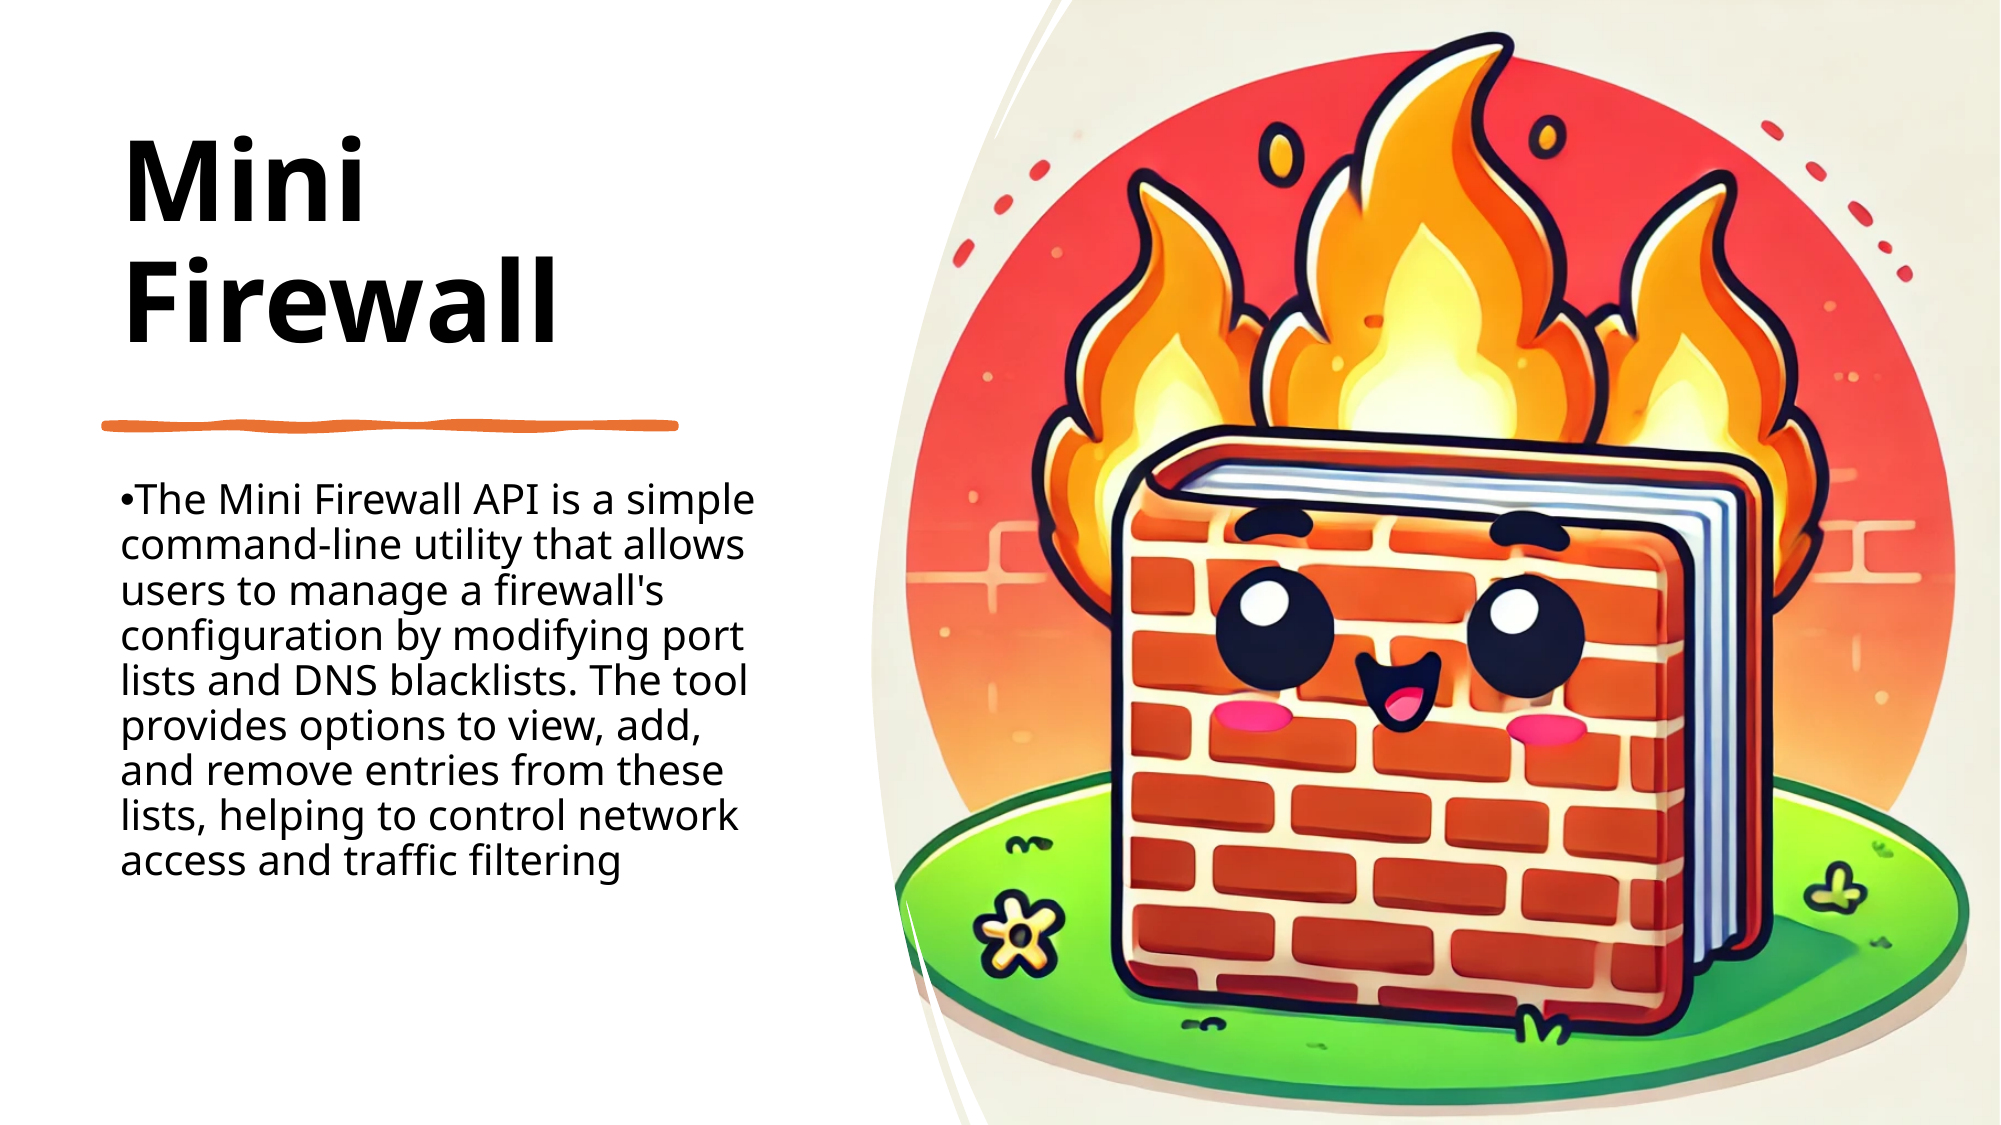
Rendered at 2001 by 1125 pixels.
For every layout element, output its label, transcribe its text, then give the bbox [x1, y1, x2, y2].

picture [870, 0, 2000, 1125]
subtitle The Mini Firewall API is a simple command-line utility that allows users to manage a firewall's configuration by modifying port lists and DNS blacklists. The tool provides options to view, add, and remove entries from these lists, helping to control network access and traffic filtering [105, 471, 802, 1054]
title Mini Firewall [105, 53, 822, 375]
text_box [0, 0, 870, 1125]
text_box [103, 420, 677, 432]
